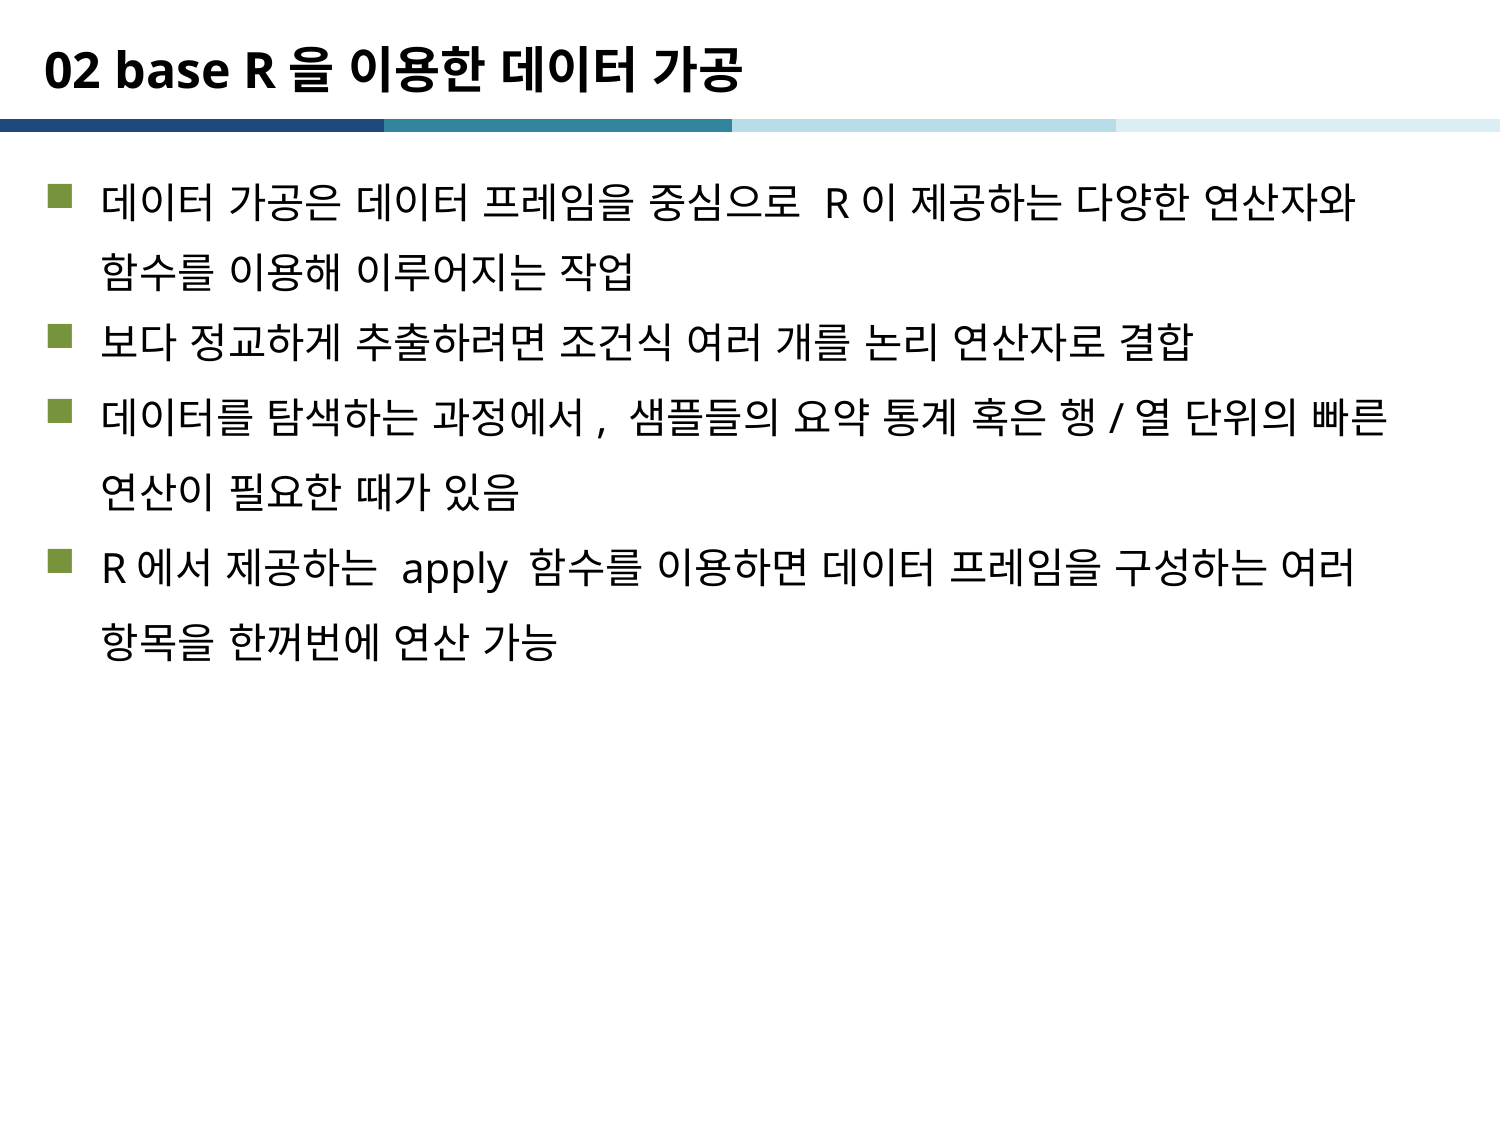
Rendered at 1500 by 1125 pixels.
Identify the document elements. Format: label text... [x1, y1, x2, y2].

list 데이터 가공은 데이터 프레임을 중심으로 R이 제공하는 다양한 연산자와 함수를 이용해 이루어지는 작업 보다 정교하게 추출하려면 조건식 여러 개를 논리 연산자로 결합 데이터를 탐색하는 과정에서, 샘플들의 요약 통계 혹은 행/열 단위의 빠른 연산이 필요한 때가 있음 R에서 제공하는 apply 함수를 이용하면 데이터 프레임을 구성하는 여러 항목을 한꺼번에 연산 가능 [29, 148, 1471, 1083]
title 02 base R을 이용한 데이터 가공 [29, 23, 1270, 114]
